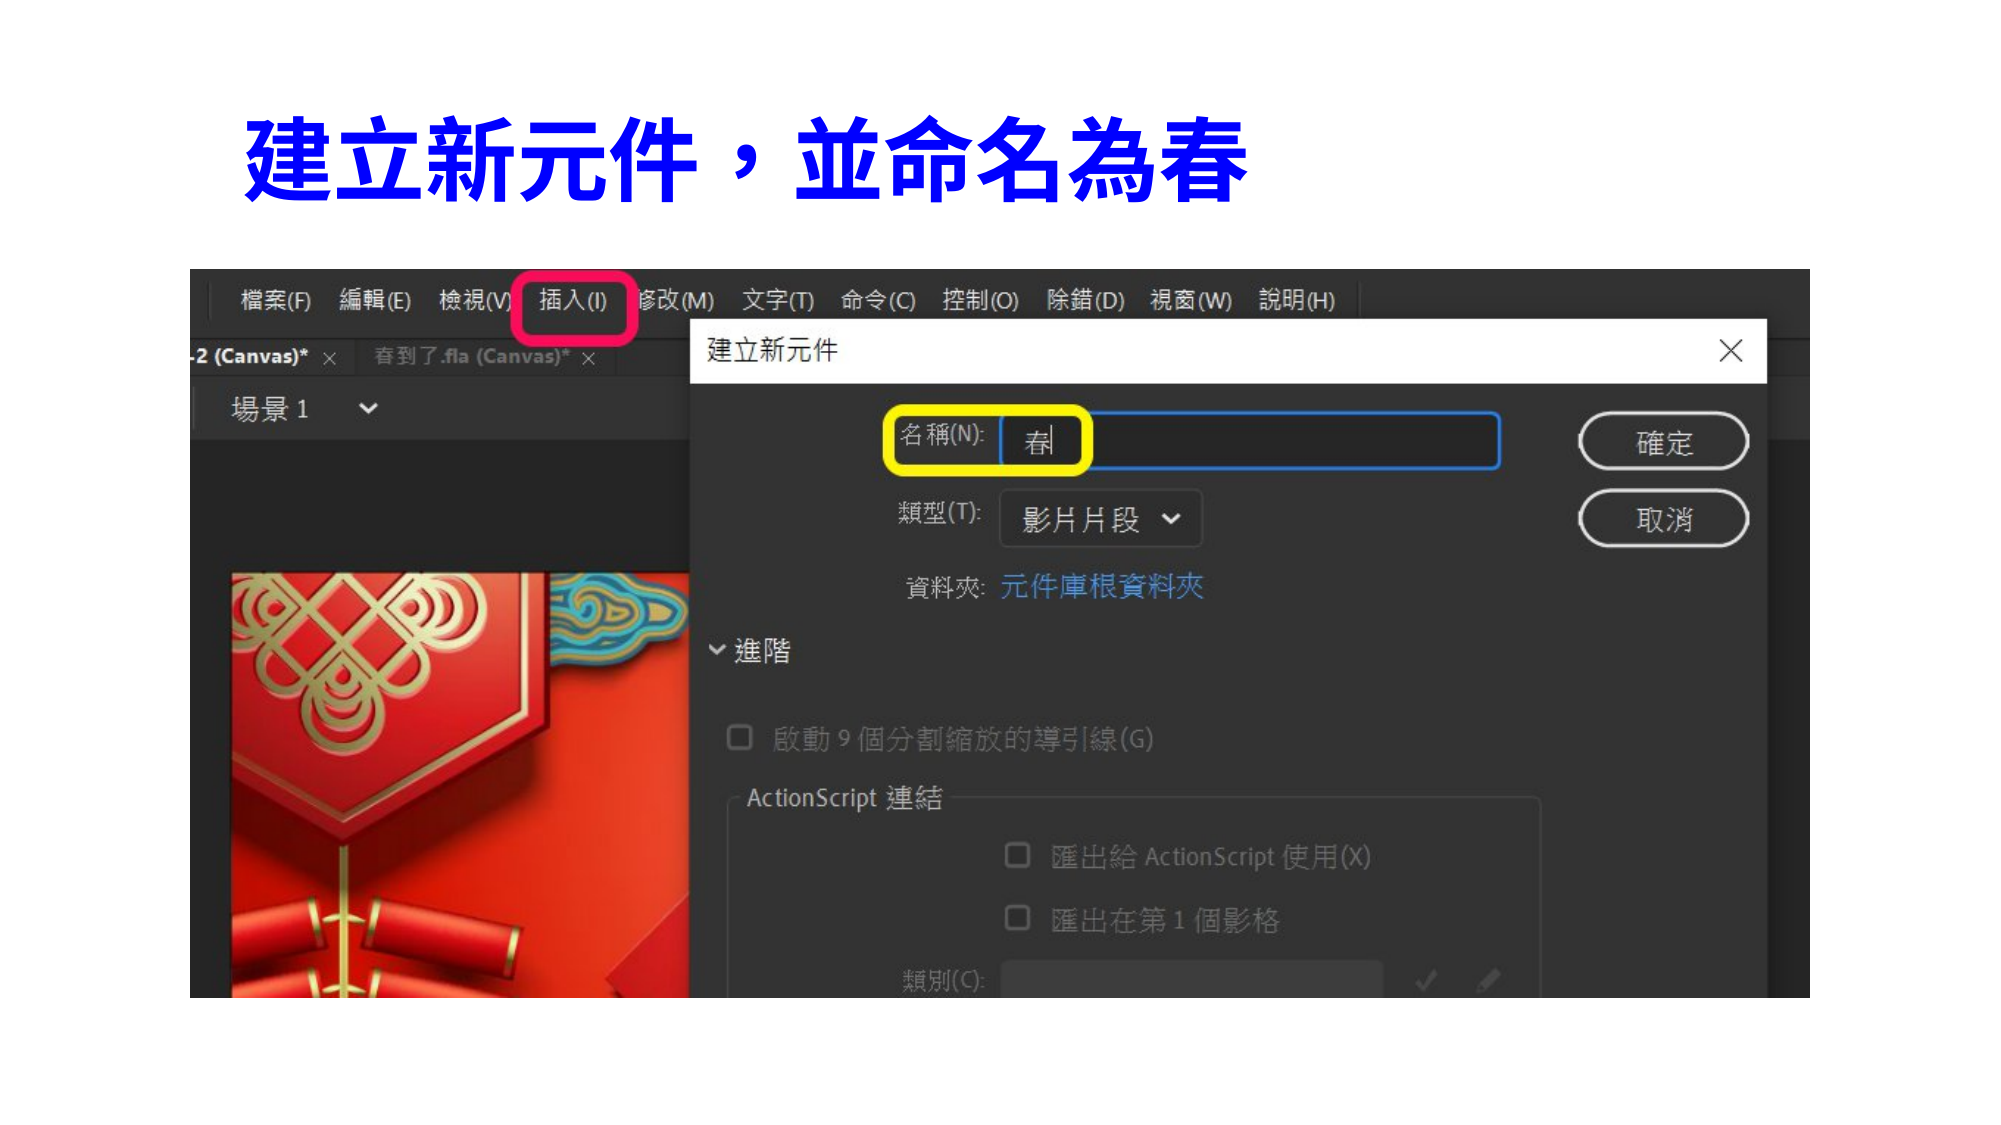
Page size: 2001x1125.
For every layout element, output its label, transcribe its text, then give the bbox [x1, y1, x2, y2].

picture [190, 269, 1810, 998]
title 建立新元件，並命名為春 [227, 30, 1839, 299]
